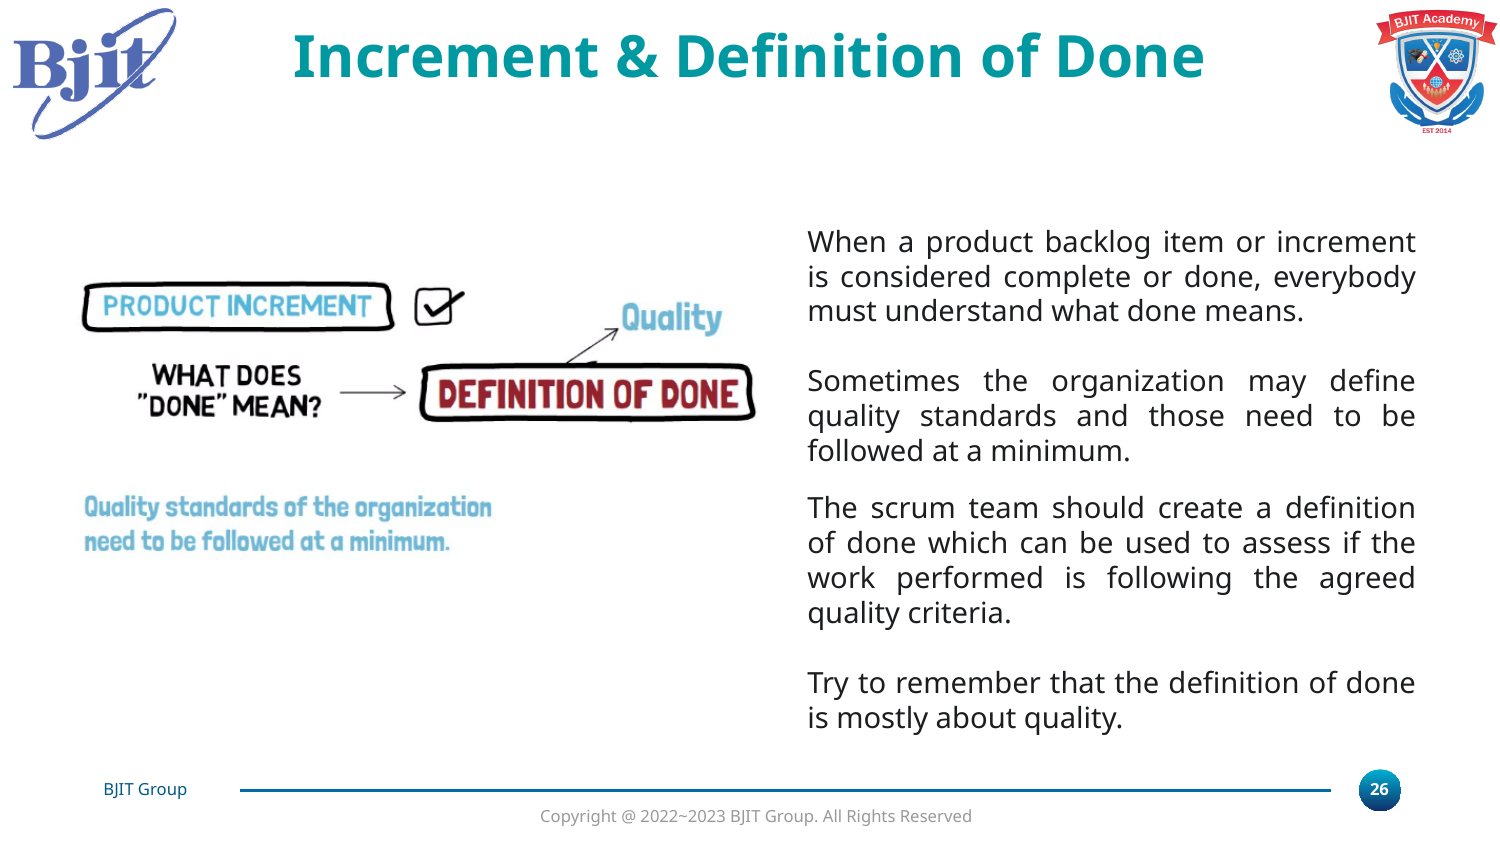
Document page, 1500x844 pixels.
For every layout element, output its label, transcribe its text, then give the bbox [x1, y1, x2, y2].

picture [1373, 7, 1500, 136]
text_box The scrum team should create a definition of done which can be used to assess if the work performed is following the agreed quality criteria. Try to remember that the definition of done is mostly about quality. [792, 482, 1432, 742]
picture [124, 783, 133, 795]
picture [13, 7, 177, 140]
text_box Increment & Definition of Done [249, 11, 1250, 97]
picture [68, 270, 769, 571]
text_box When a product backlog item or increment is considered complete or done, everybody must understand what done means. Sometimes the organization may define quality standards and those need to be followed at a minimum. [792, 215, 1432, 475]
